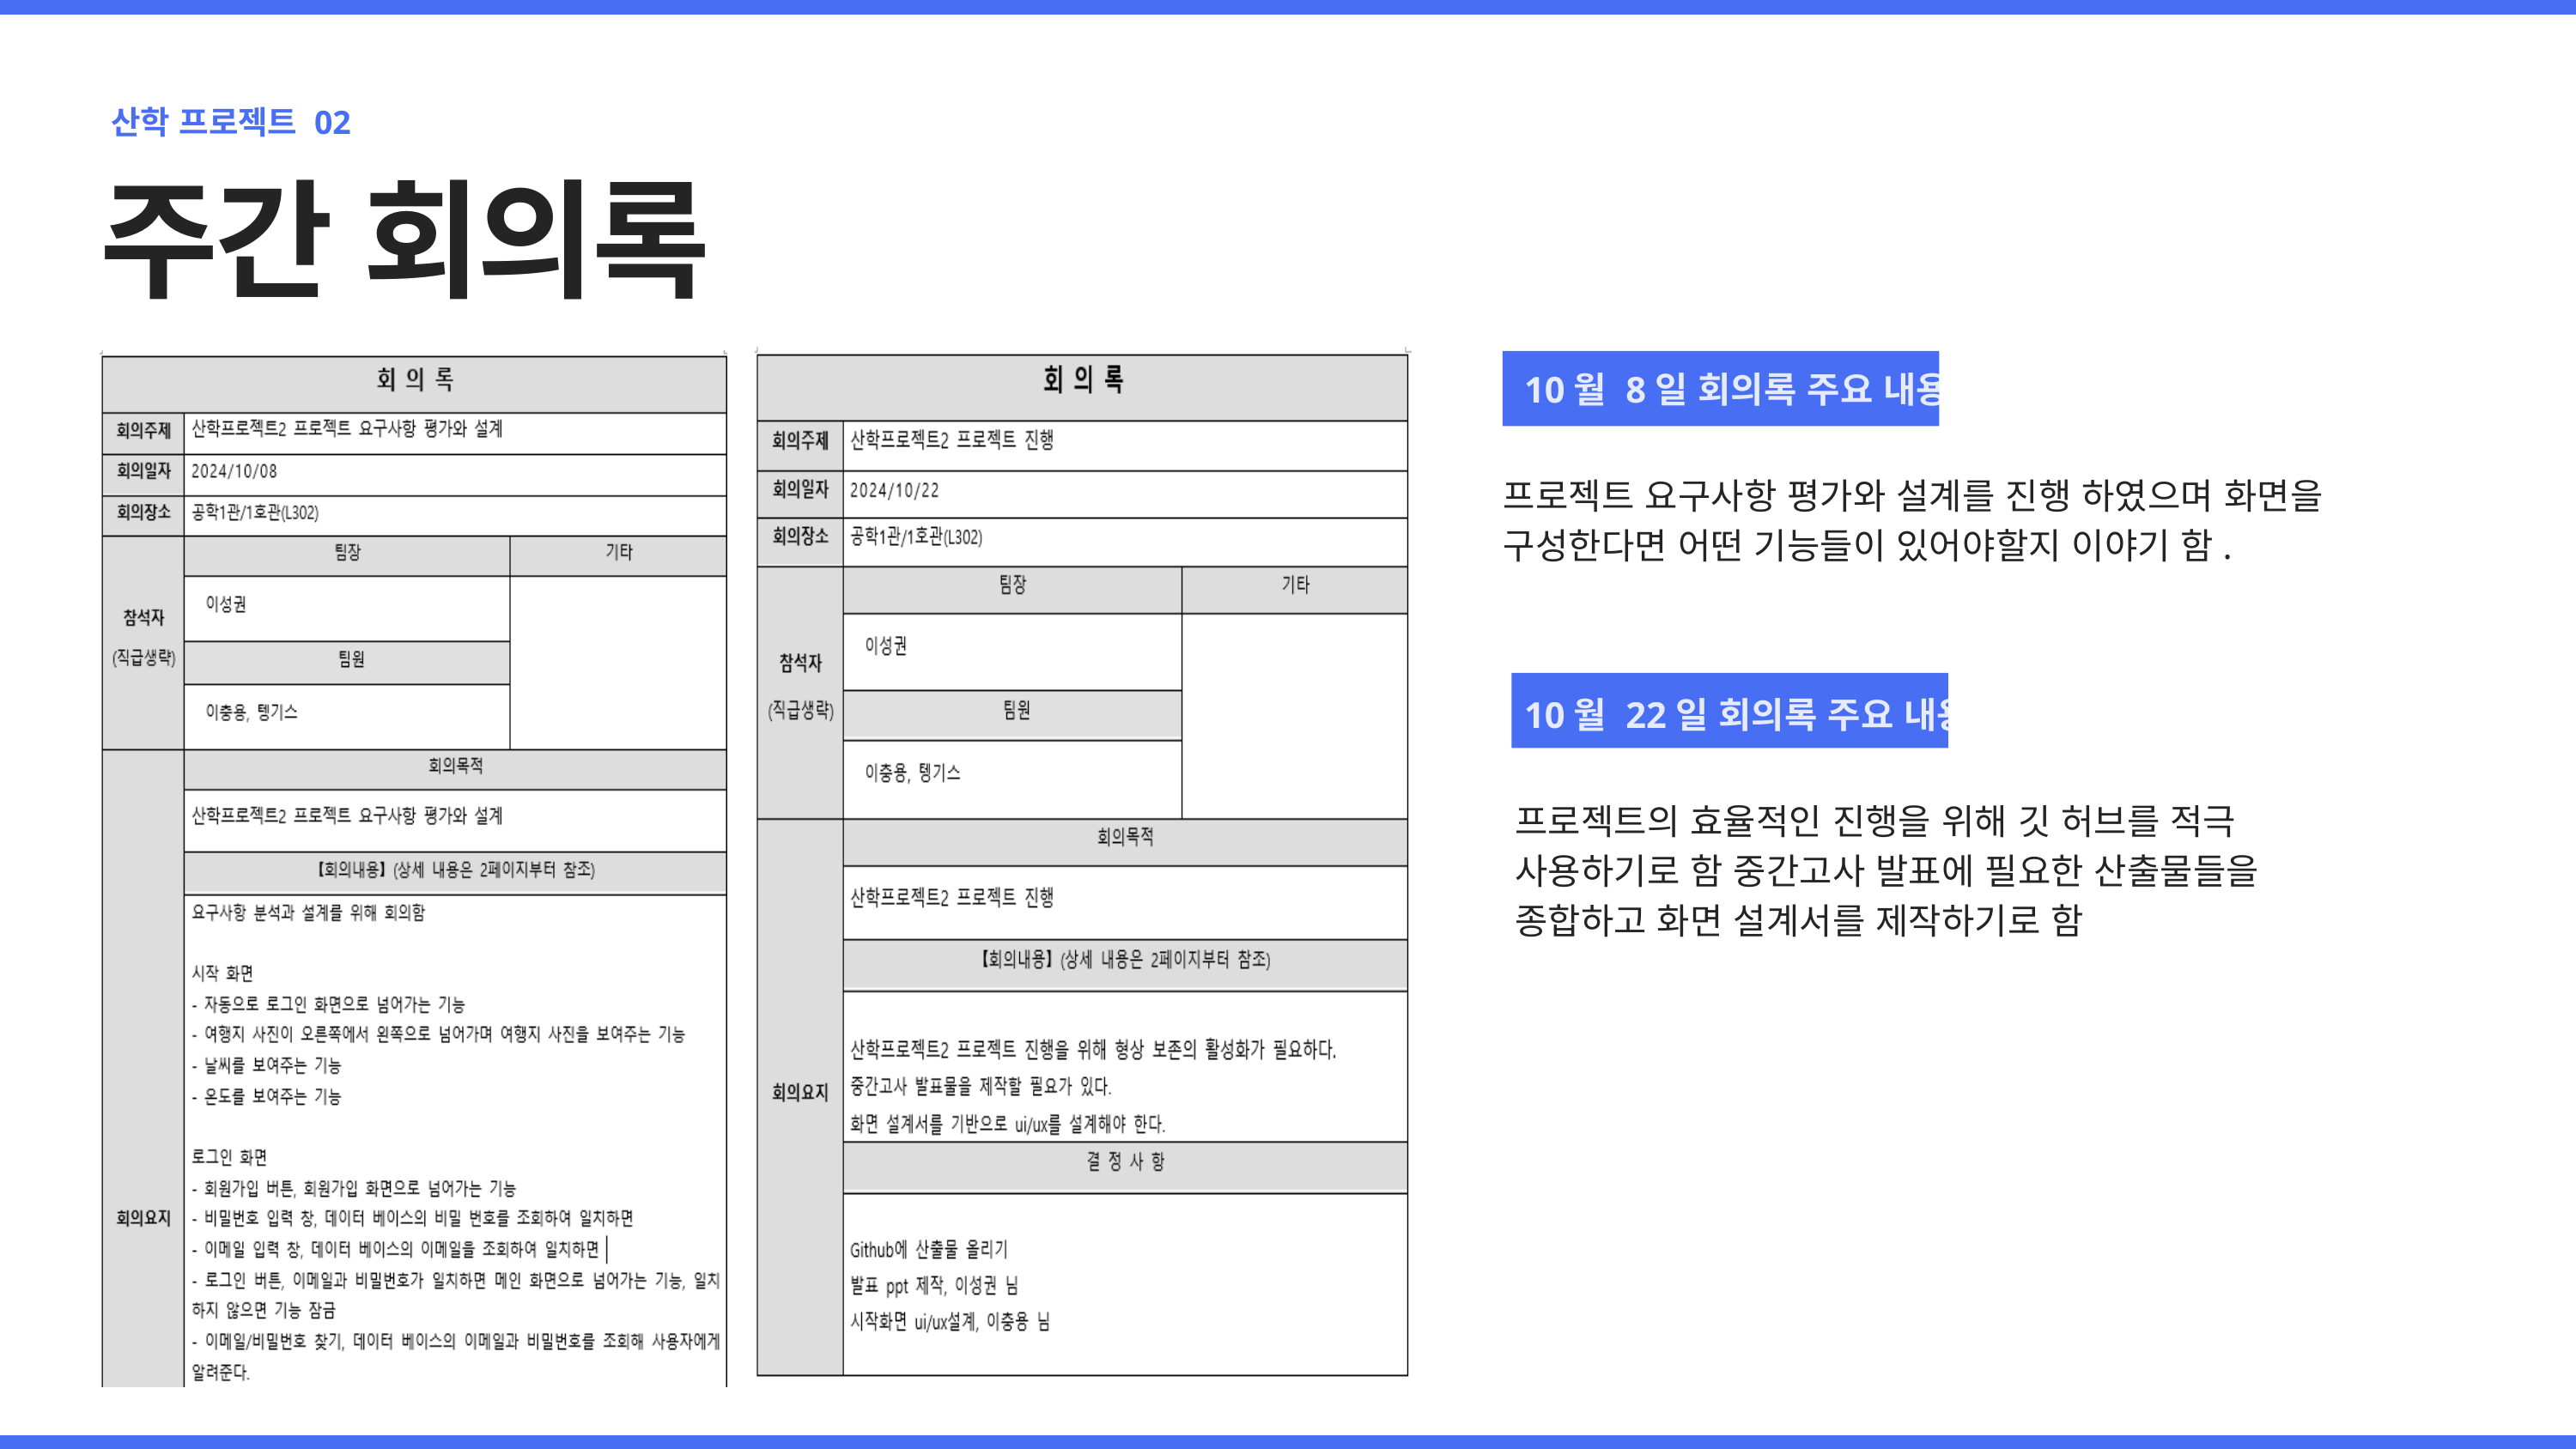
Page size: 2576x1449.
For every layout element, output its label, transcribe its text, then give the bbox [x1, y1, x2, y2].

text_box 프로젝트의 효율적인 진행을 위해 깃 허브를 적극 사용하기로 함 중간고사 발표에 필요한 산출물들을 종합하고 화면 설계서를 제작하기로 함 [1515, 776, 2396, 958]
text_box [1501, 349, 1524, 427]
picture [0, 0, 2576, 15]
text_box 산학 프로젝트 02 [111, 100, 769, 145]
text_box 10월 8일 회의록 주요 내용 [1524, 319, 2404, 500]
text_box 10월 22일 회의록 주요 내용 [1524, 620, 2404, 801]
text_box 프로젝트 요구사항 평가와 설계를 진행 하였으며 화면을 구성한다면 어떤 기능들이 있어야할지 이야기 함. [1502, 426, 2383, 607]
picture [0, 1435, 2576, 1449]
text_box [1510, 671, 1524, 749]
picture [100, 350, 727, 1387]
text_box 주간 회의록 [100, 152, 1060, 333]
picture [755, 347, 1413, 1383]
